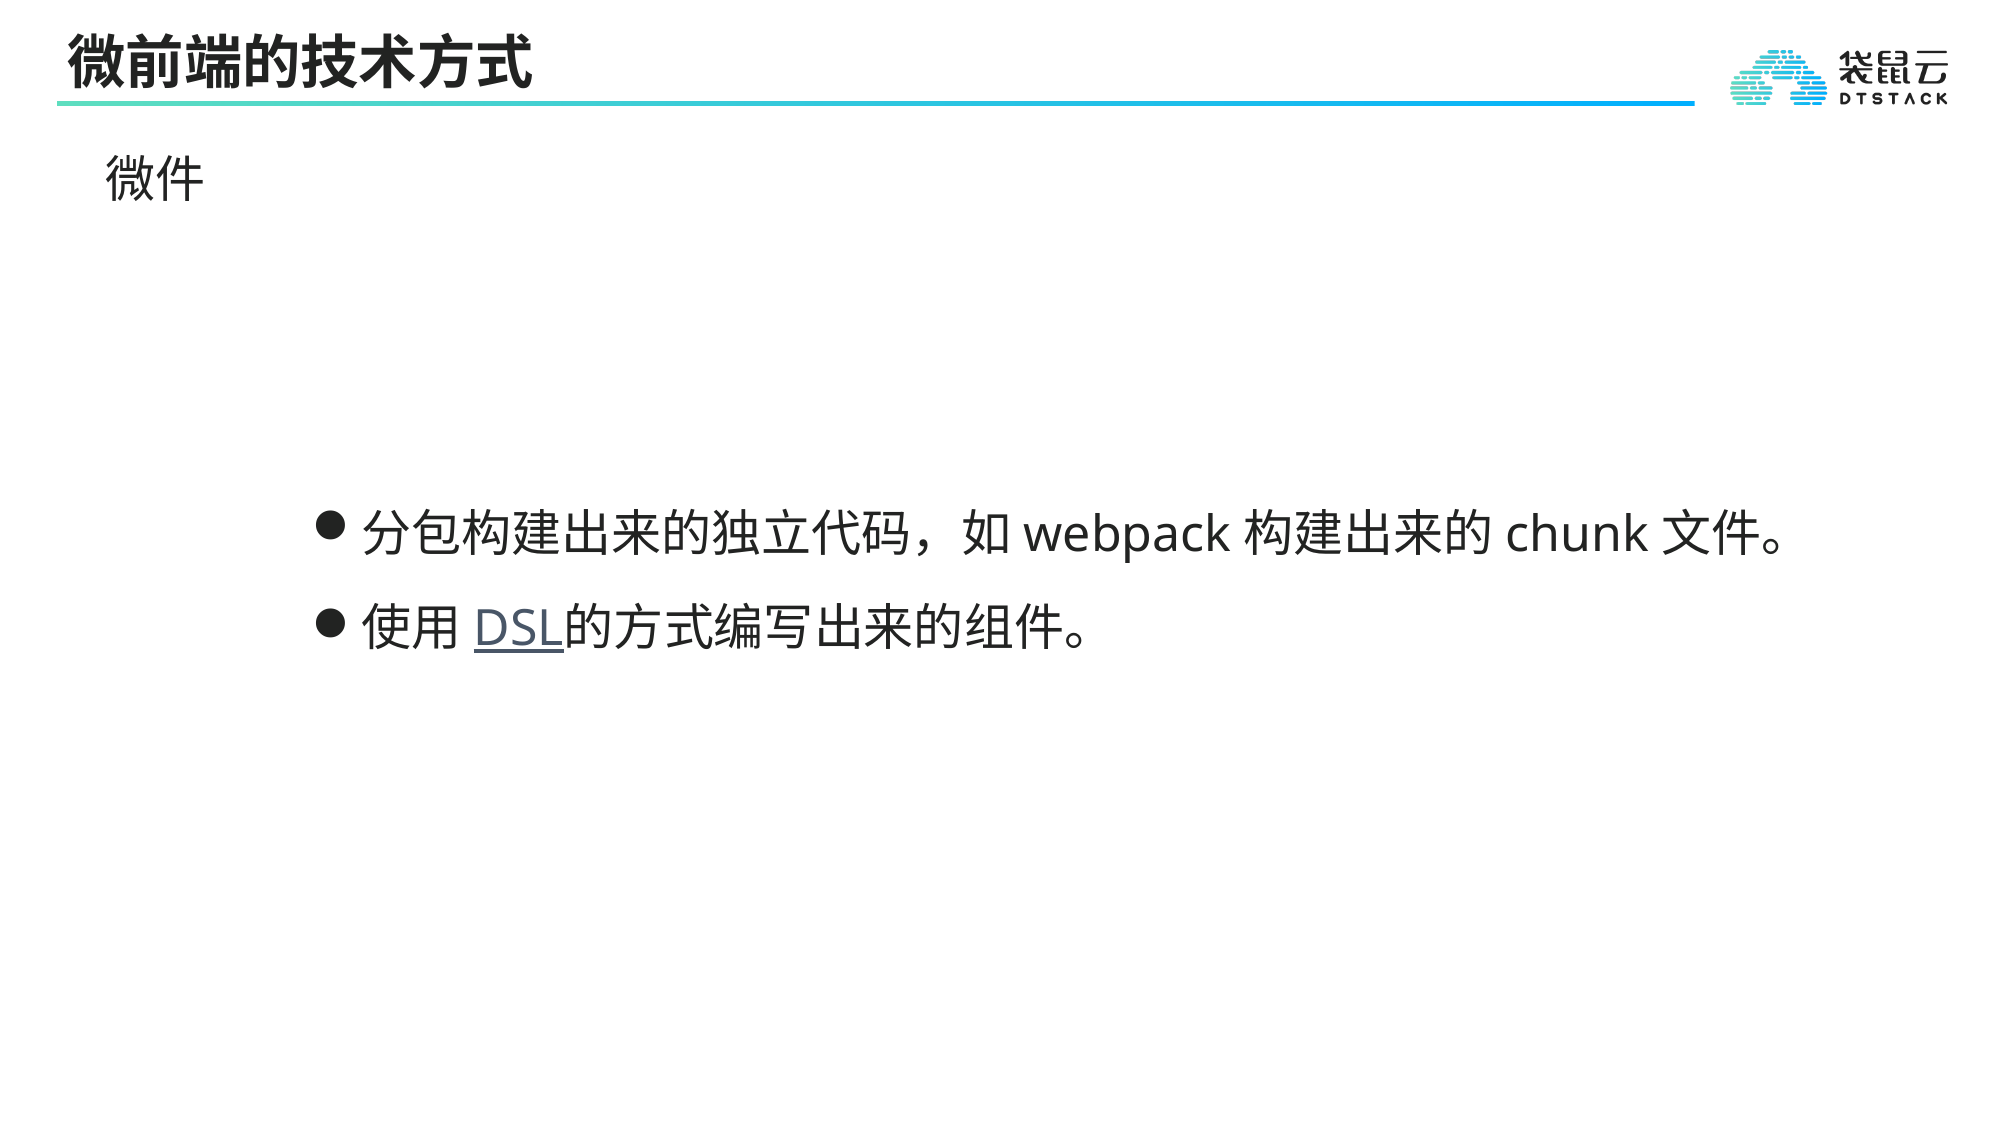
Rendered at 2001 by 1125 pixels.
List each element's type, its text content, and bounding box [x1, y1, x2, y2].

picture [1730, 50, 1948, 105]
text_box 分包构建出来的独立代码，如webpack构建出来的chunk文件。 使用DSL的方式编写出来的组件。 [297, 464, 1915, 672]
title 微前端的技术方式 [52, 25, 1778, 98]
text_box 微件 [91, 140, 221, 216]
